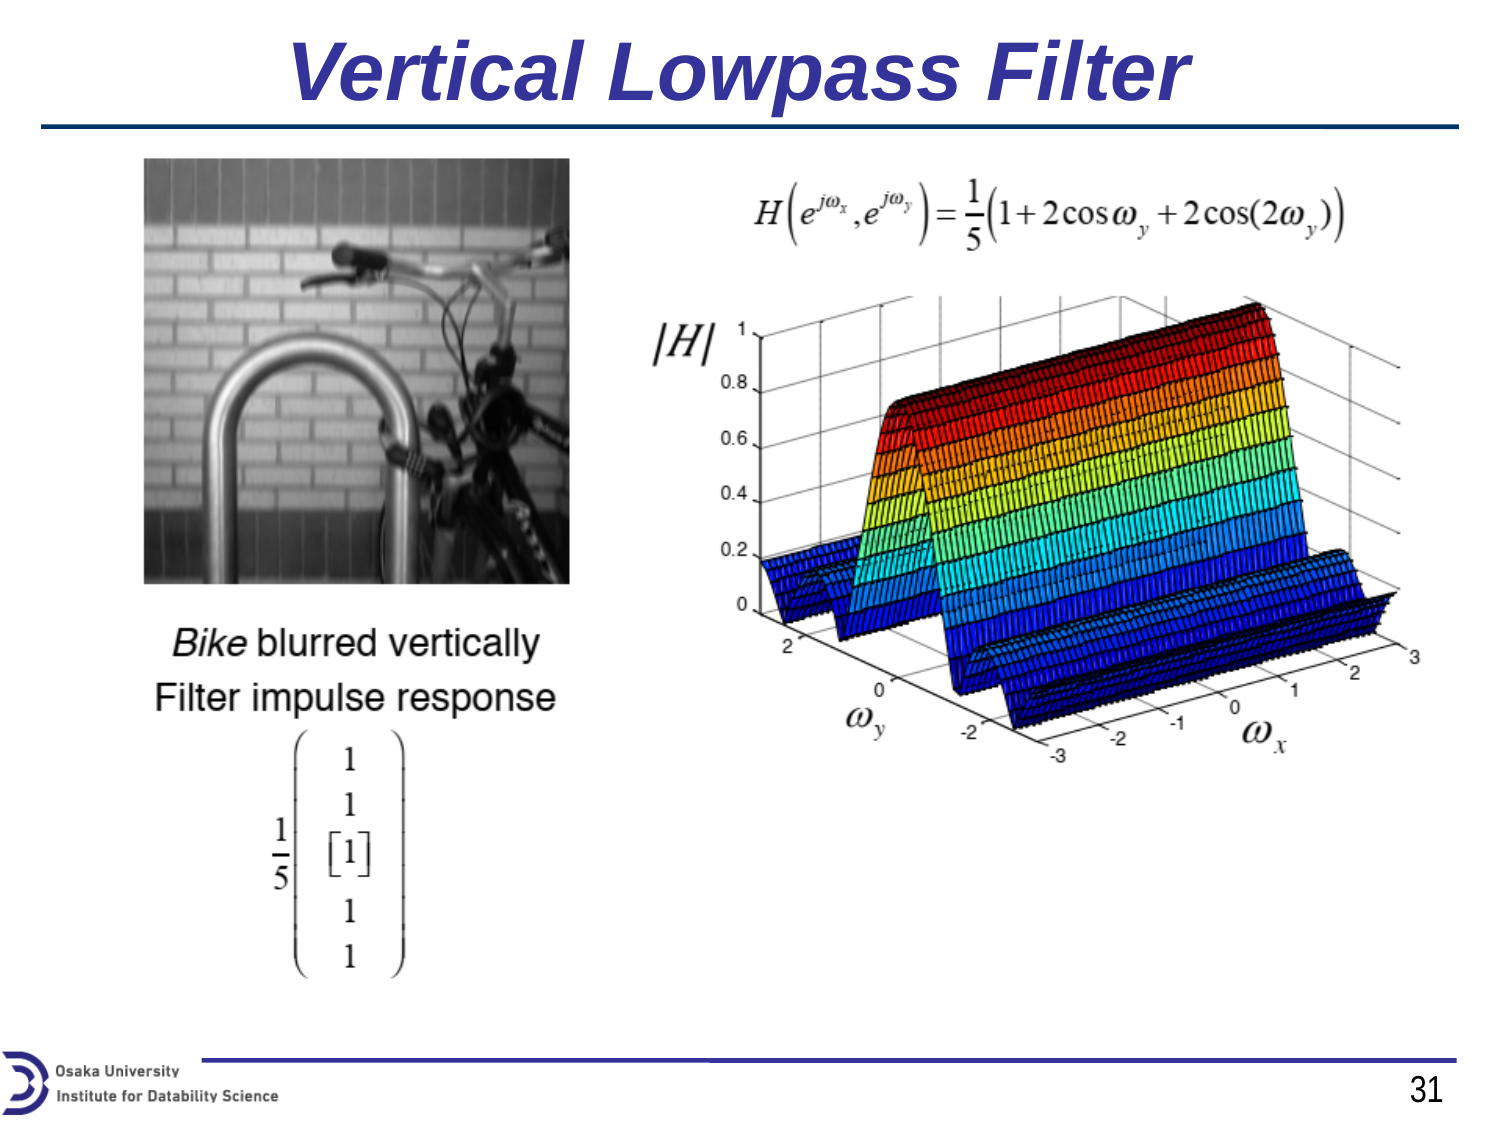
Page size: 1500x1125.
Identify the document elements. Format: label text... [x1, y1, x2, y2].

slide_number 31 [1146, 1070, 1460, 1118]
title Vertical Lowpass Filter [40, 0, 1460, 125]
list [127, 143, 1435, 982]
picture [0, 1046, 284, 1123]
